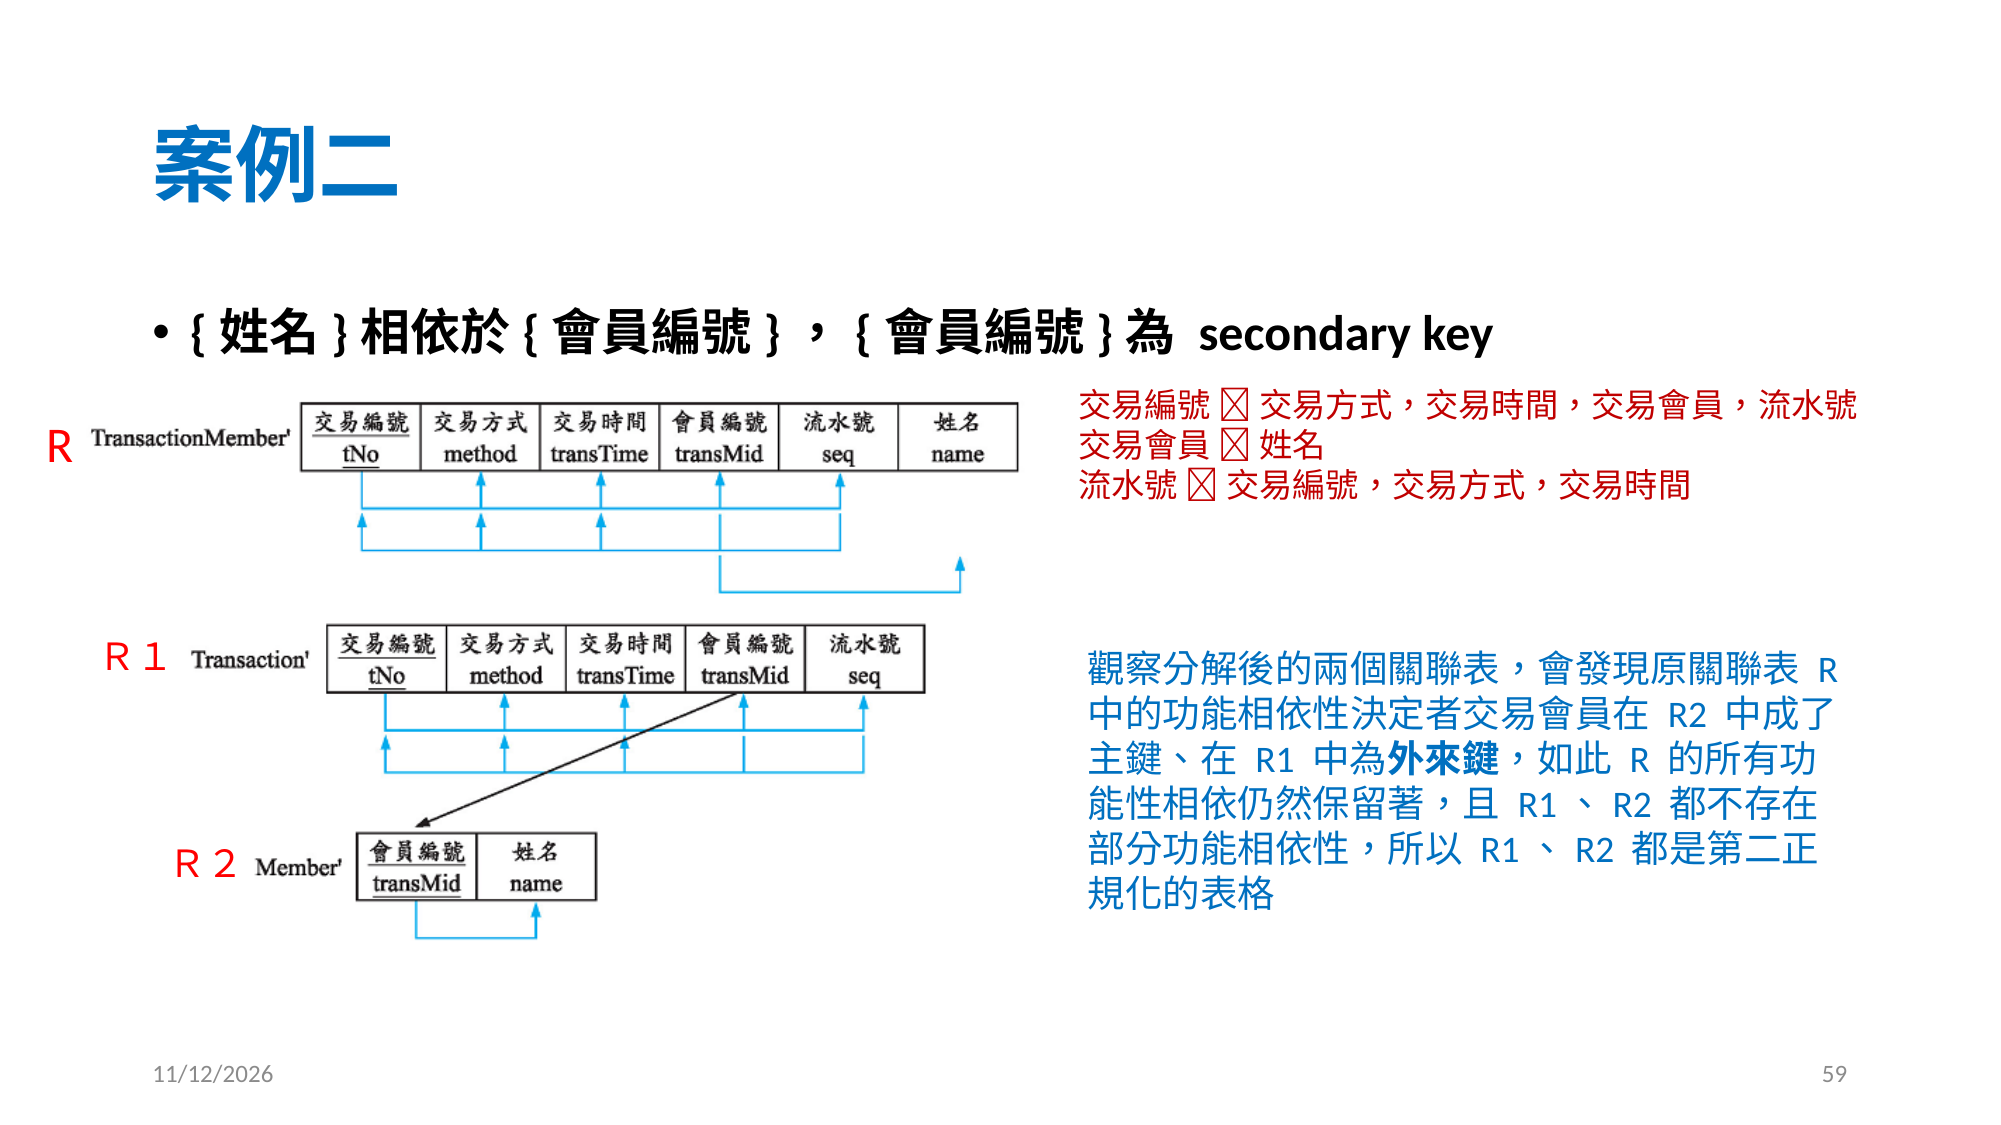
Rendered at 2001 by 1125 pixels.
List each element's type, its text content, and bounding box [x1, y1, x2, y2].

text_box 交易編號  交易方式，交易時間，交易會員，流水號 交易會員  姓名 流水號  交易編號，交易方式，交易時間 [1063, 377, 1873, 512]
text_box R [31, 404, 76, 480]
list {姓名}相依於{會員編號}，{會員編號}為 secondary key [137, 299, 1863, 1014]
text_box 觀察分解後的兩個關聯表，會發現原關聯表 R 中的功能相依性決定者交易會員在 R2 中成了主鍵、在 R1 中為外來鍵，如此 R 的所有功能性相依仍然保留著，且 R1、R2 都不存在部分功能相依性，所以 R1、R2 都是第二正規化的表格 [1073, 638, 1864, 923]
slide_number 59 [1412, 1042, 1863, 1103]
picture [76, 377, 1027, 606]
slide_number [137, 1042, 588, 1103]
title 案例二 [137, 59, 1863, 278]
picture [76, 607, 1027, 957]
